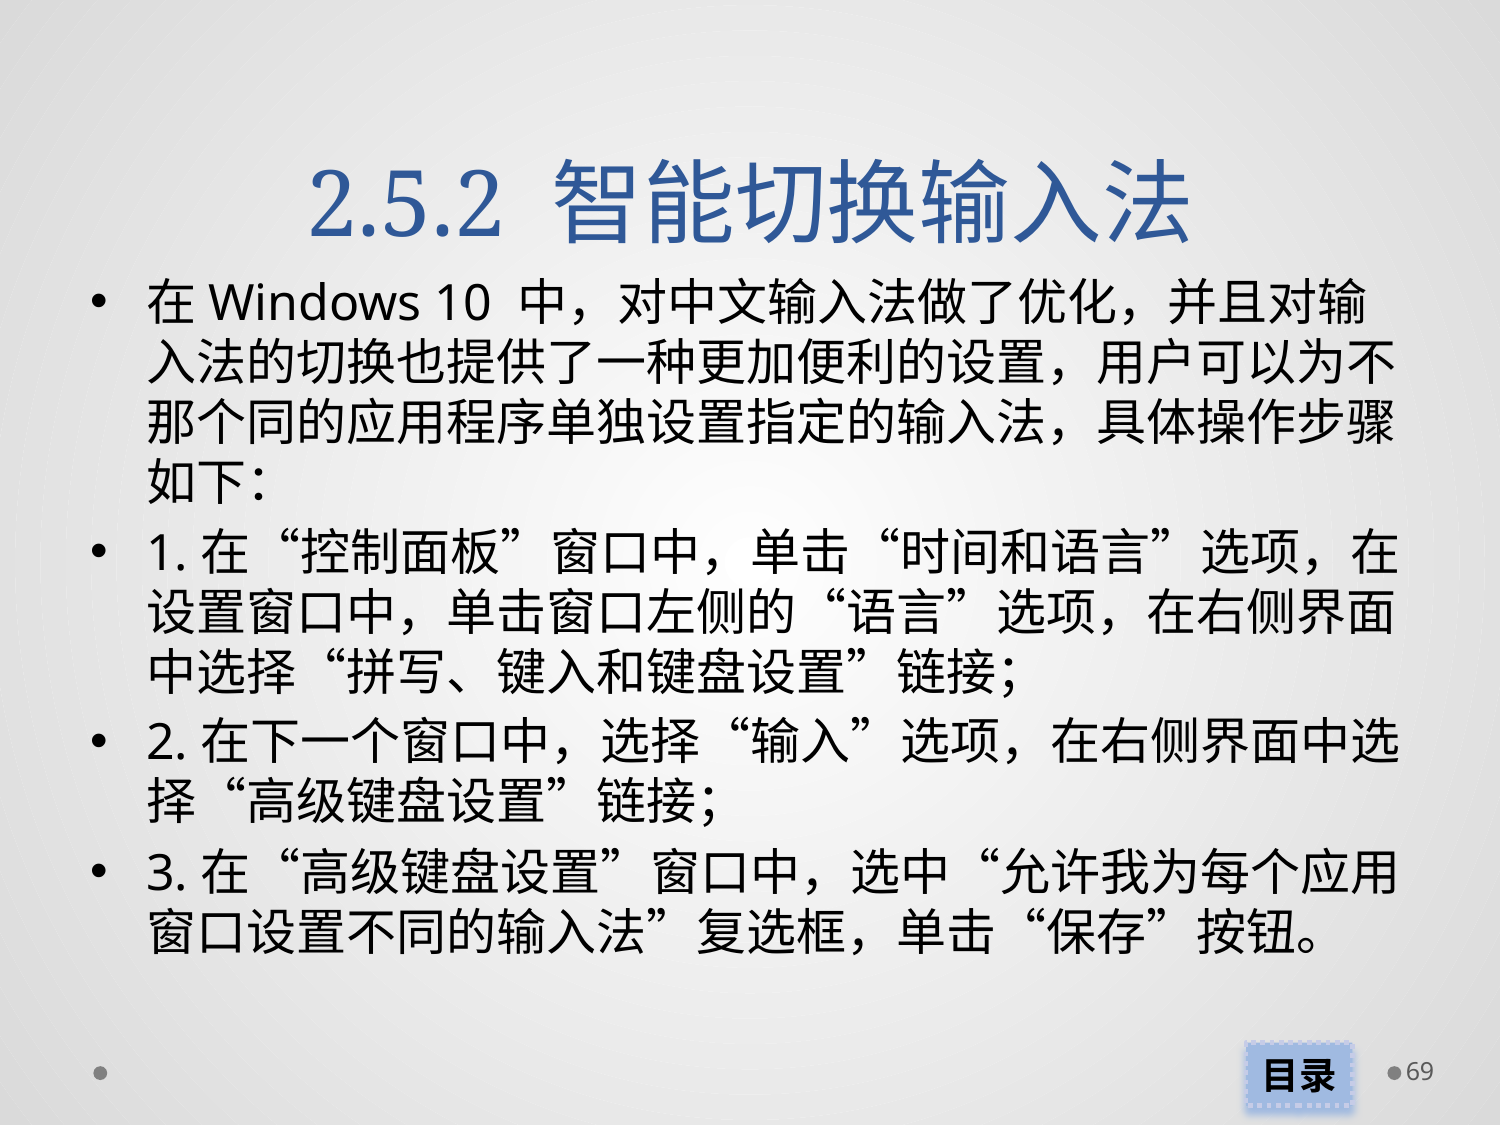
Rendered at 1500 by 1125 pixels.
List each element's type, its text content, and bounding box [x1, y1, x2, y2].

text_box 目录 [1244, 1040, 1355, 1108]
slide_number 69 [1401, 1042, 1494, 1103]
title 2.5.2 智能切换输入法 [75, 0, 1425, 262]
list 在Windows 10 中，对中文输入法做了优化，并且对输入法的切换也提供了一种更加便利的设置，用户可以为不那个同的应用程序单独设置指定的输入法，具体操作步骤如下： 1.在“控制面板”窗口中，单击“时间和语言”选项，在设置窗口中，单击窗口左侧的“语言”选项，在右侧界面中选择“拼写、键入和键盘设置”链接； 2.在下一个窗口中，选择“输入”选项，在右侧界面中选择“高级键盘设置”链接； 3.在“高级键盘设置”窗口中，选中“允许我为每个应用窗口设置不同的输入法”复选框，单击“保存”按钮。 [75, 262, 1425, 1005]
